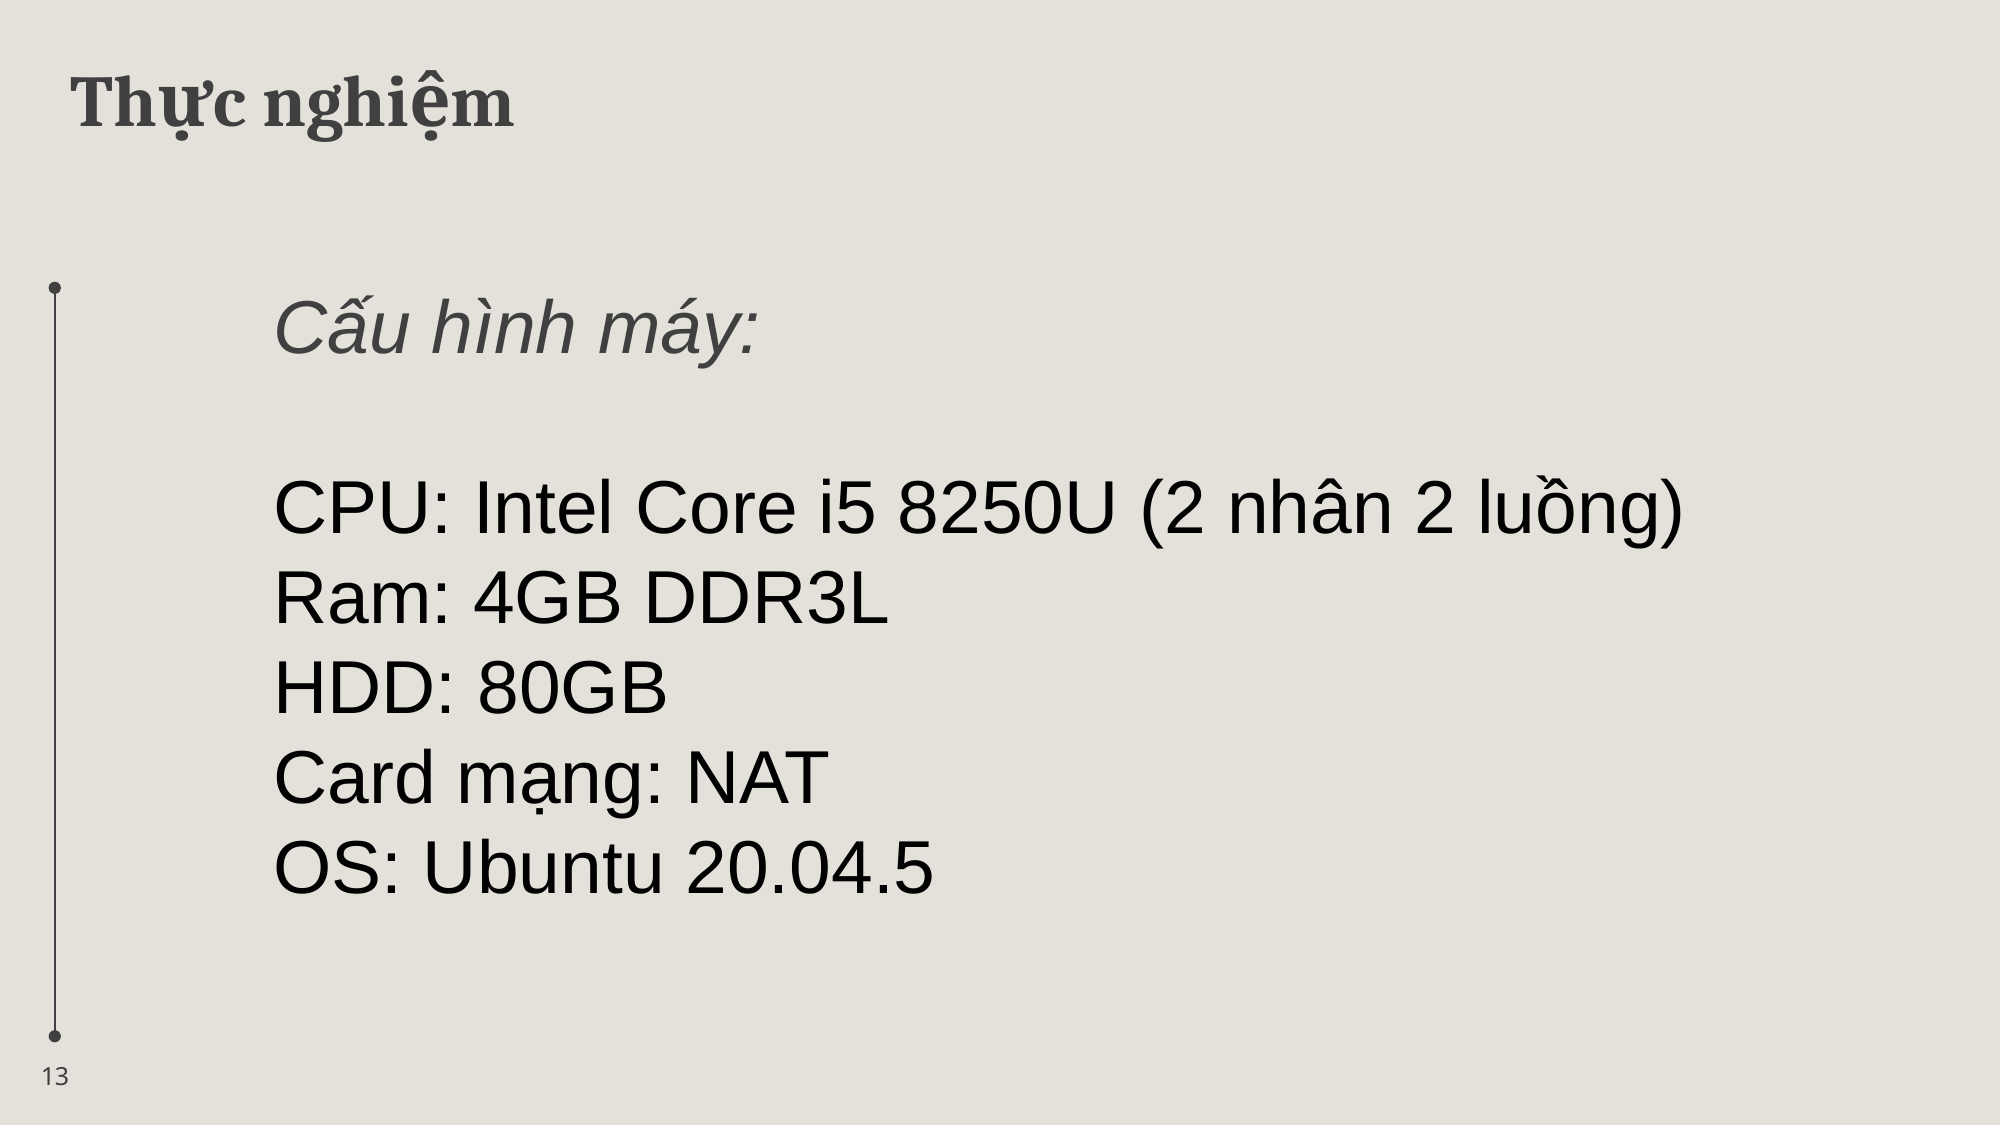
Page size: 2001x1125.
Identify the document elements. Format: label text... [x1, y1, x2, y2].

text_box Thực nghiệm [55, 56, 873, 174]
slide_number 13 [22, 1054, 89, 1101]
text_box Cấu hình máy: CPU: Intel Core i5 8250U (2 nhân 2 luồng) Ram: 4GB DDR3L HDD: 80GB Card mạng: NAT OS: Ubuntu 20.04.5 [258, 271, 1742, 1117]
